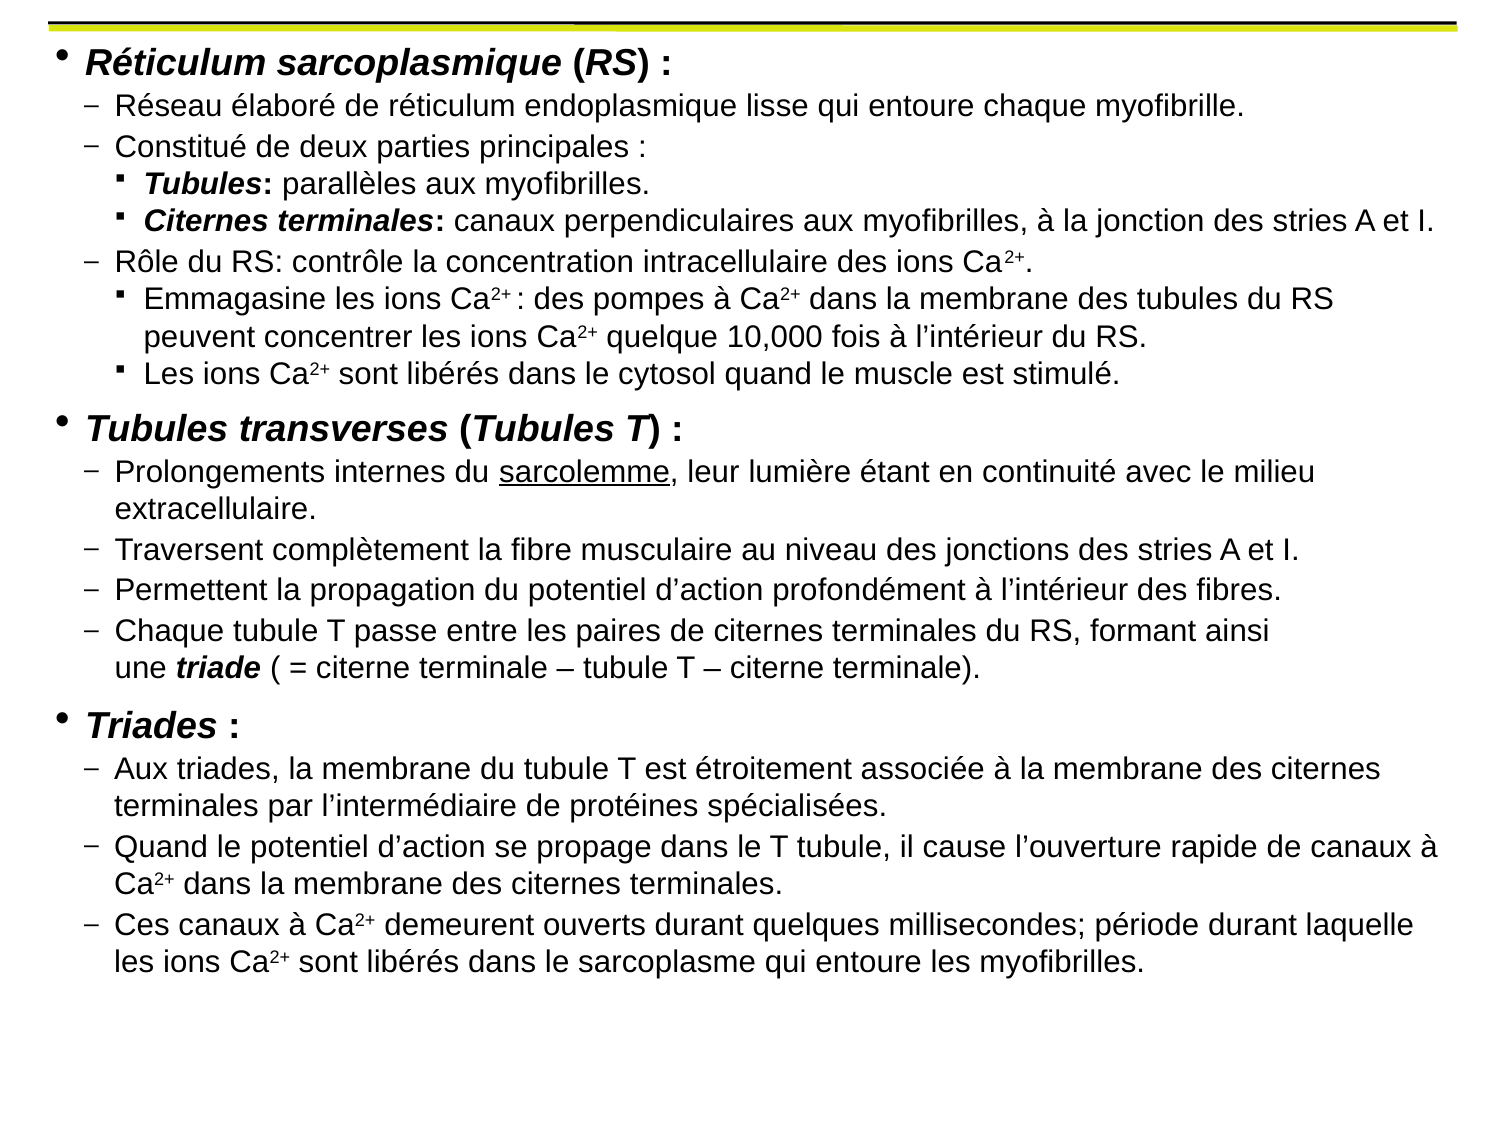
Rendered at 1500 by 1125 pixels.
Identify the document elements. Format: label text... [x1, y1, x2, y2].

text_box Réticulum sarcoplasmique (RS) : Réseau élaboré de réticulum endoplasmique lisse qui entoure chaque myofibrille. Constitué de deux parties principales : Tubules: parallèles aux myofibrilles. Citernes terminales: canaux perpendiculaires aux myofibrilles, à la jonction des stries A et I. Rôle du RS: contrôle la concentration intracellulaire des ions Ca2+. Emmagasine les ions Ca2+ : des pompes à Ca2+ dans la membrane des tubules du RS peuvent concentrer les ions Ca2+ quelque 10,000 fois à l’intérieur du RS. Les ions Ca2+ sont libérés dans le cytosol quand le muscle est stimulé. Tubules transverses (Tubules T) : Prolongements internes du sarcolemme, leur lumière étant en continuité avec le milieu extracellulaire. Traversent complètement la fibre musculaire au niveau des jonctions des stries A et I. Permettent la propagation du potentiel d’action profondément à l’intérieur des fibres. Chaque tubule T passe entre les paires de citernes terminales du RS, formant ainsi une triade ( = citerne terminale – tubule T – citerne terminale). Triades : Aux triades, la membrane du tubule T est étroitement associée à la membrane des citernes terminales par l’intermédiaire de protéines spécialisées. Quand le potentiel d’action se propage dans le T tubule, il cause l’ouverture rapide de canaux à Ca2+ dans la membrane des citernes terminales. Ces canaux à Ca2+ demeurent ouverts durant quelques millisecondes; période durant laquelle les ions Ca2+ sont libérés dans le sarcoplasme qui entoure les myofibrilles. [40, 30, 1460, 987]
